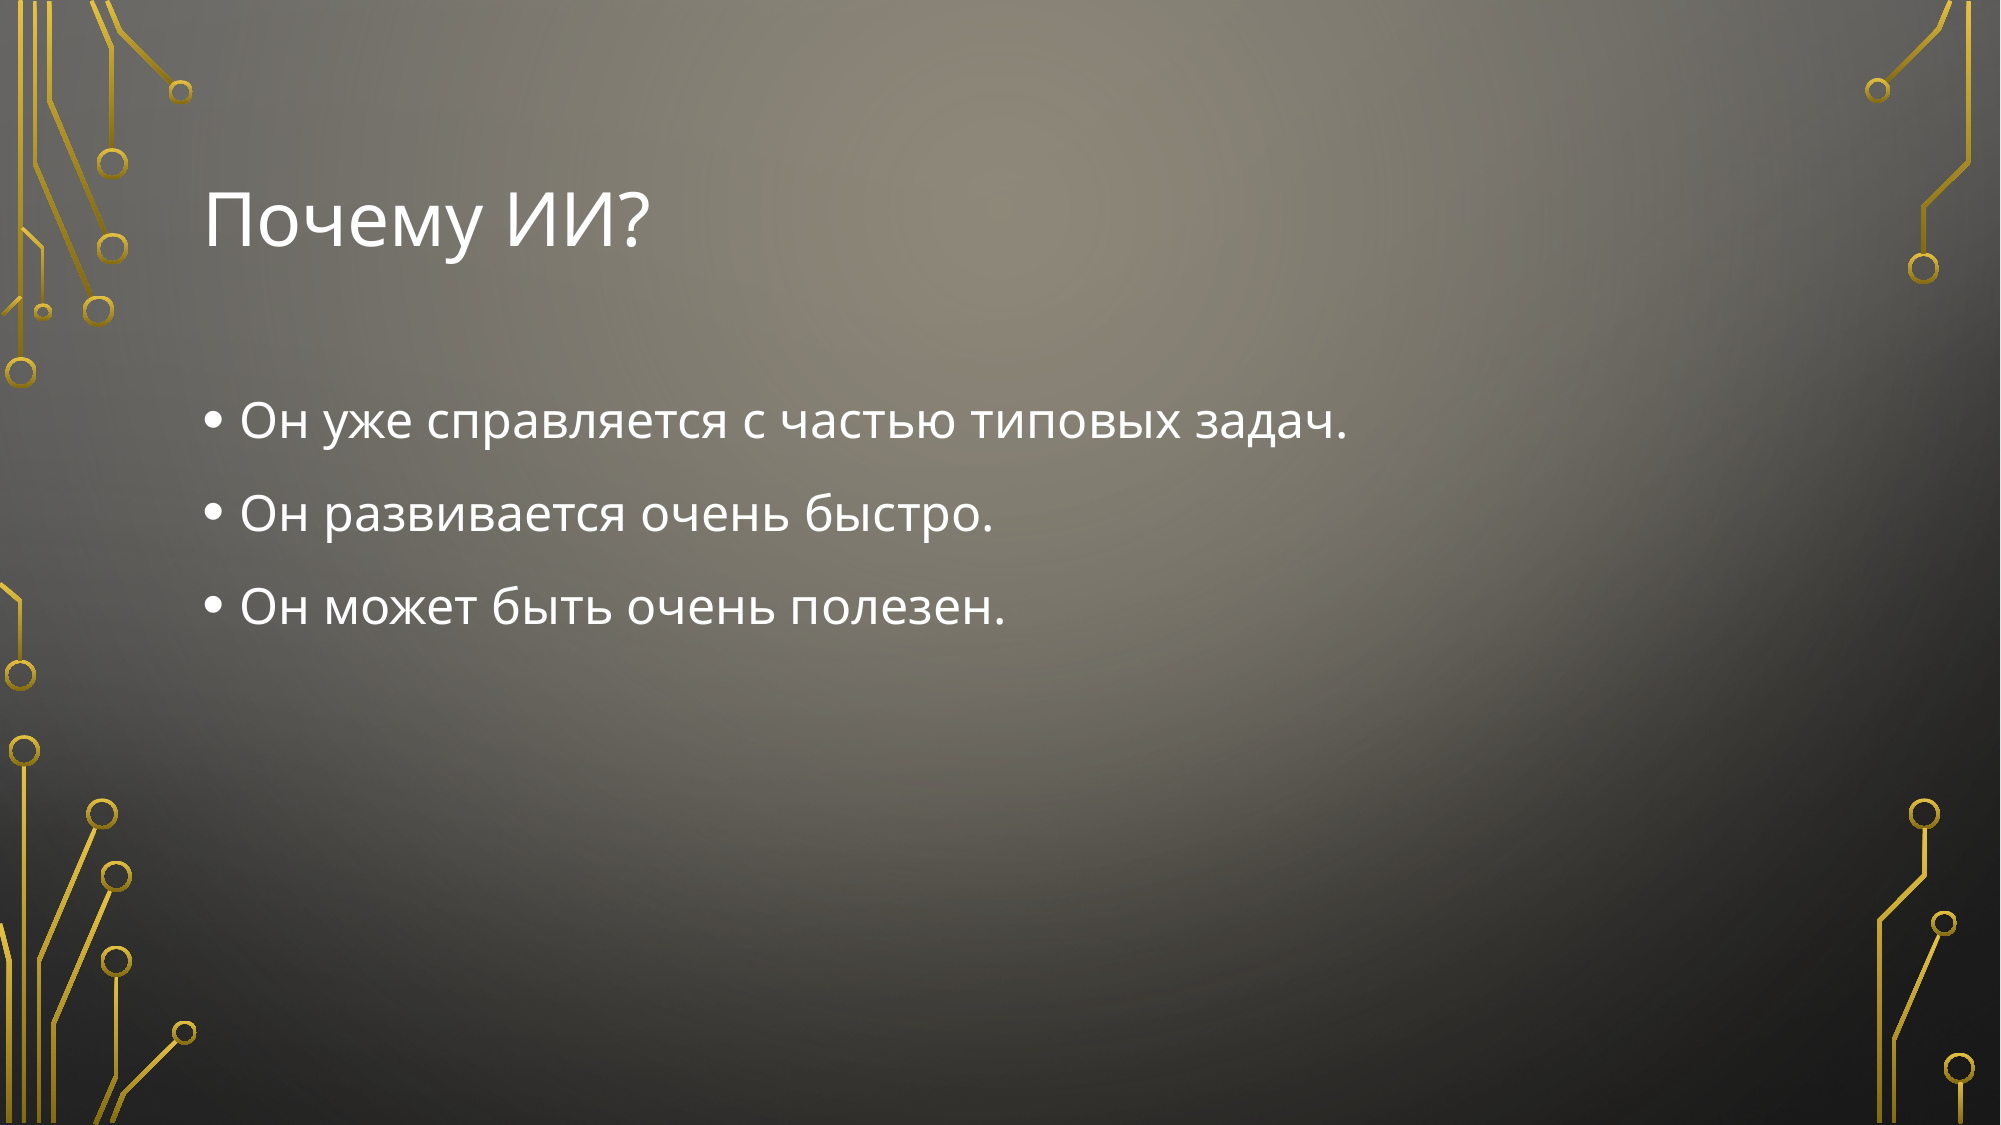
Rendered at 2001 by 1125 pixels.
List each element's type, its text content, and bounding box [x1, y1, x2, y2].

title Почему ИИ? [187, 101, 1813, 344]
list Он уже справляется с частью типовых задач. Он развивается очень быстро. Он может быть очень полезен. [187, 369, 1813, 950]
